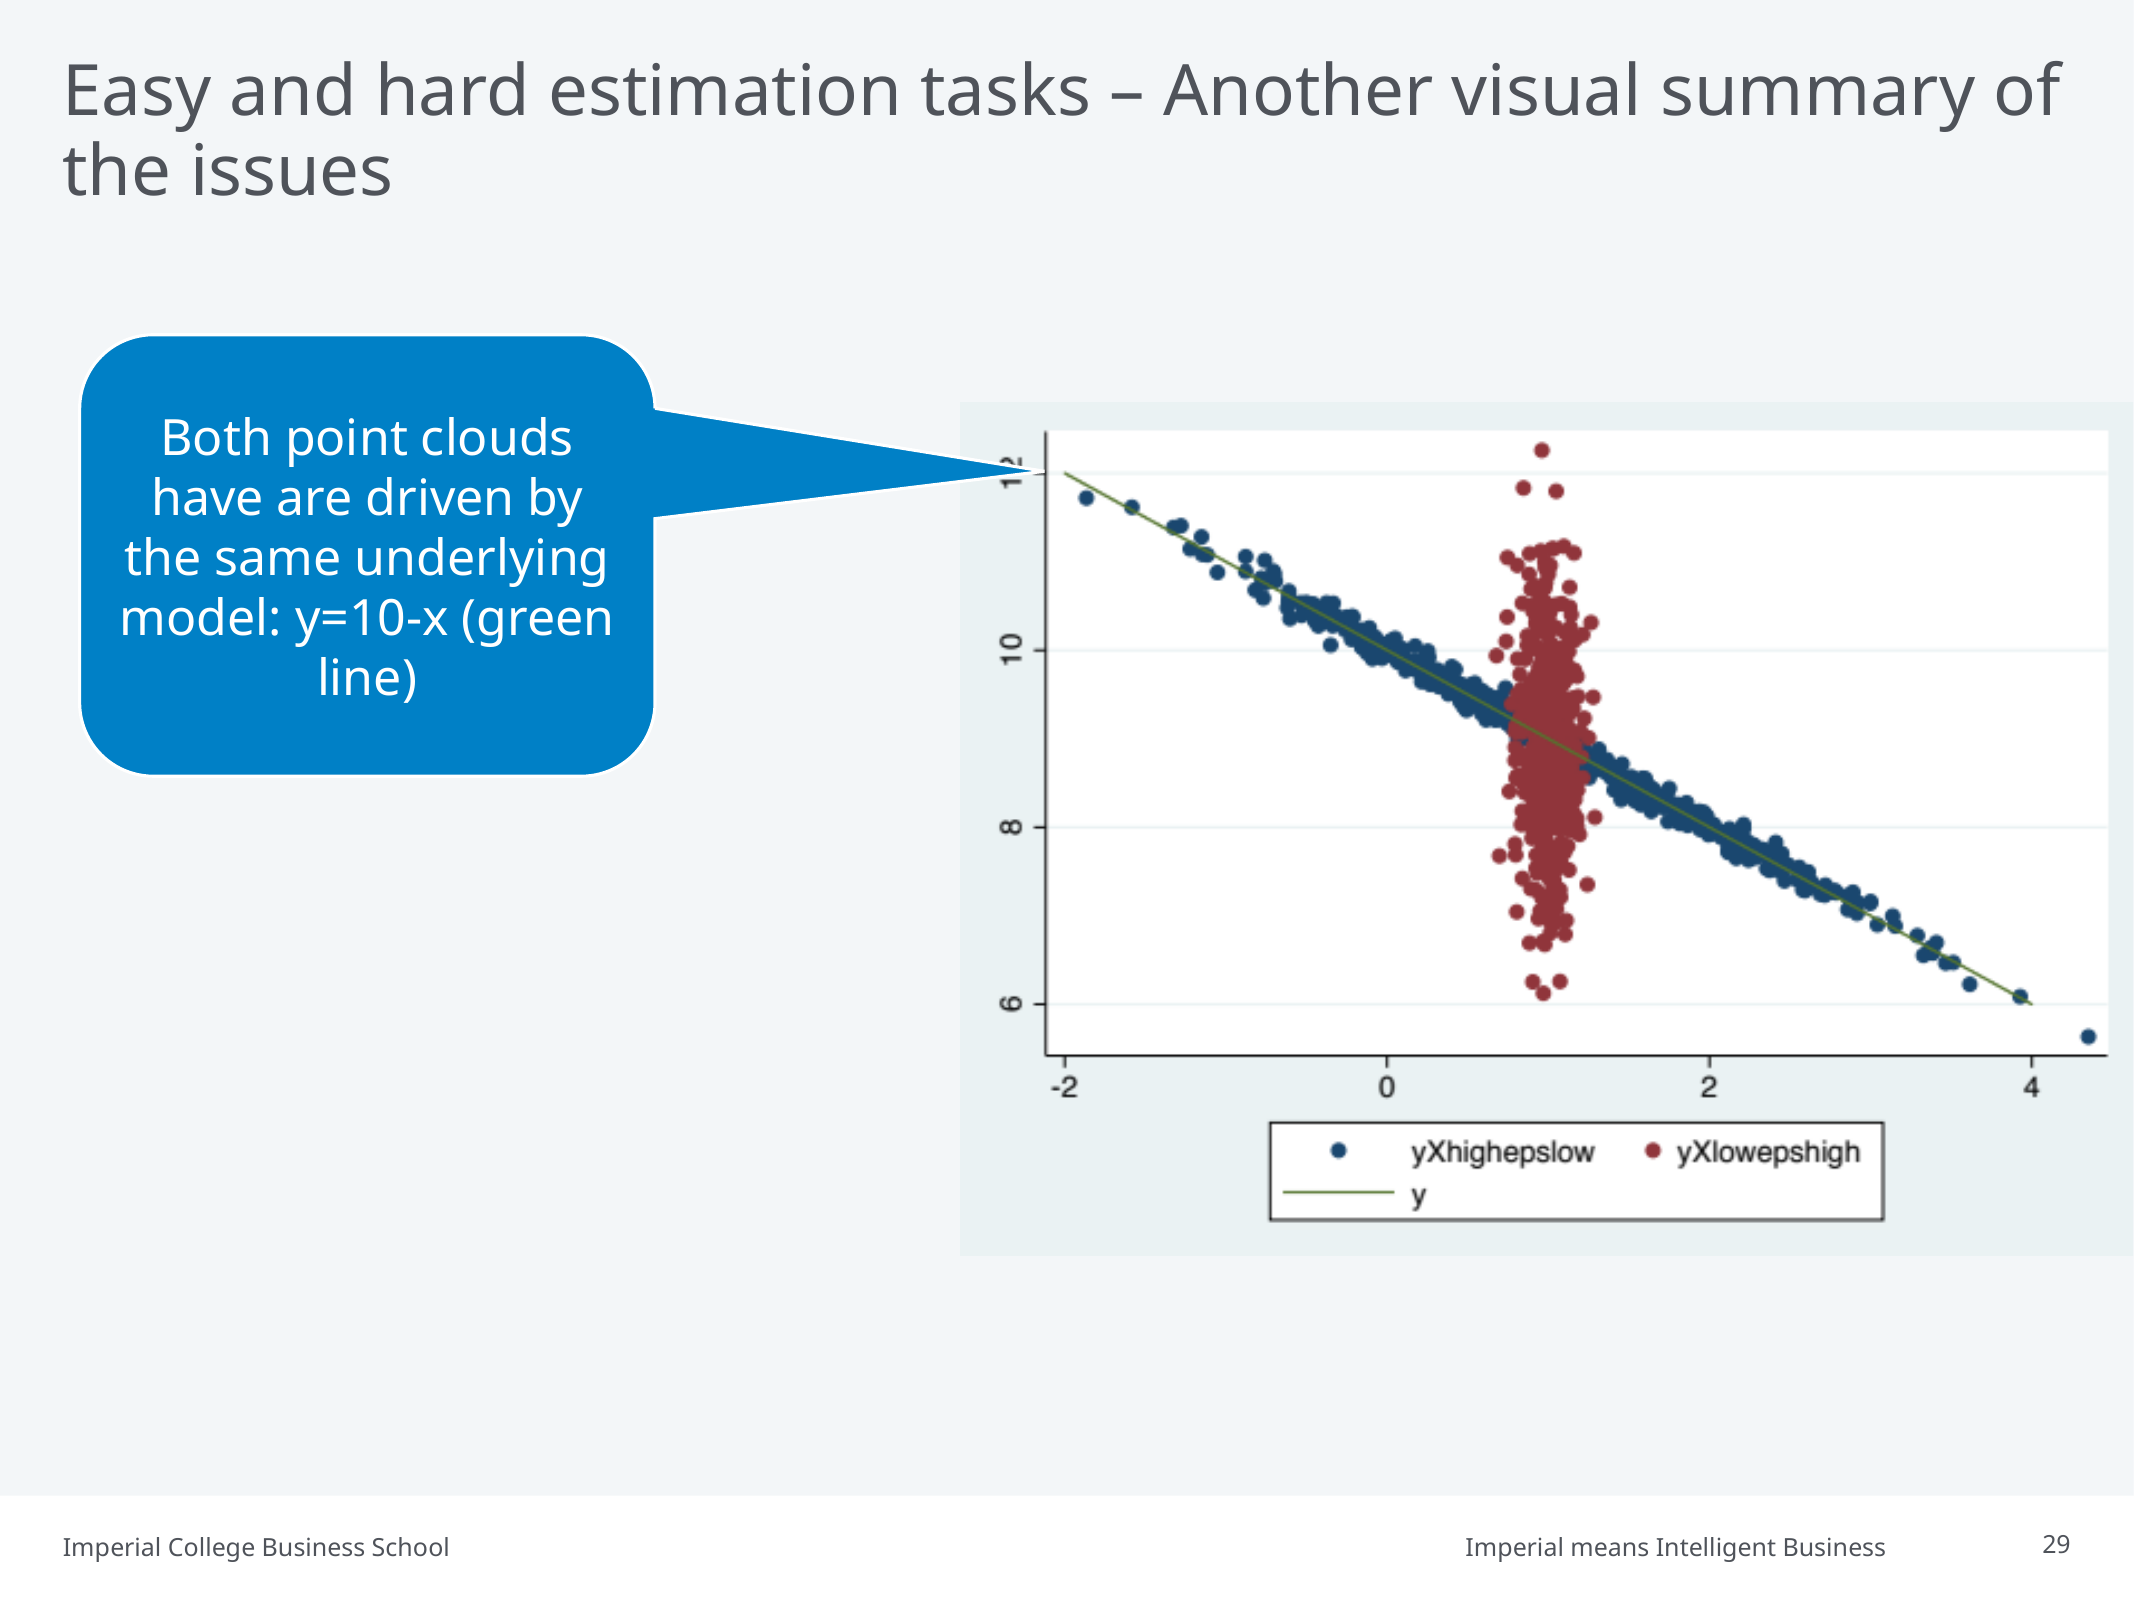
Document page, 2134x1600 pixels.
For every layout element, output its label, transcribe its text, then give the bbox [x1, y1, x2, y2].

picture [960, 402, 2134, 1257]
title Easy and hard estimation tasks – Another visual summary of the issues [62, 50, 2071, 195]
text_box Both point clouds have are driven by the same underlying model: y=10-x (green line) [78, 333, 960, 778]
